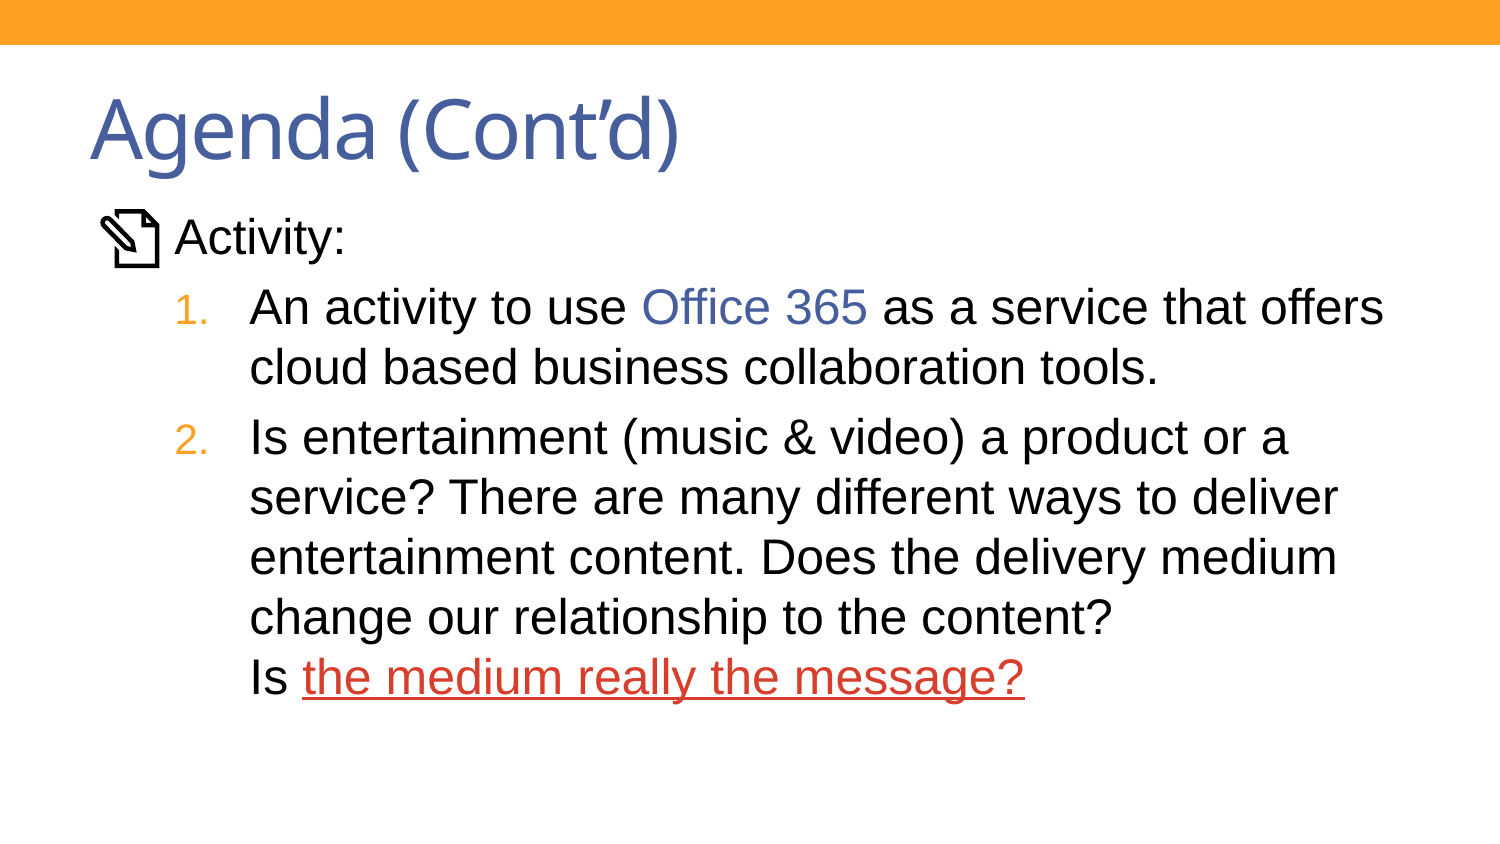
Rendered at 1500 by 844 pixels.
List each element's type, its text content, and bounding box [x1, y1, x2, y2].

title Agenda (Cont’d) [75, 65, 1425, 188]
list Activity: An activity to use Office 365 as a service that offers cloud based business collaboration tools. Is entertainment (music & video) a product or a service? There are many different ways to deliver entertainment content. Does the delivery medium change our relationship to the content? Is the medium really the message? [159, 196, 1471, 797]
picture [100, 208, 160, 269]
